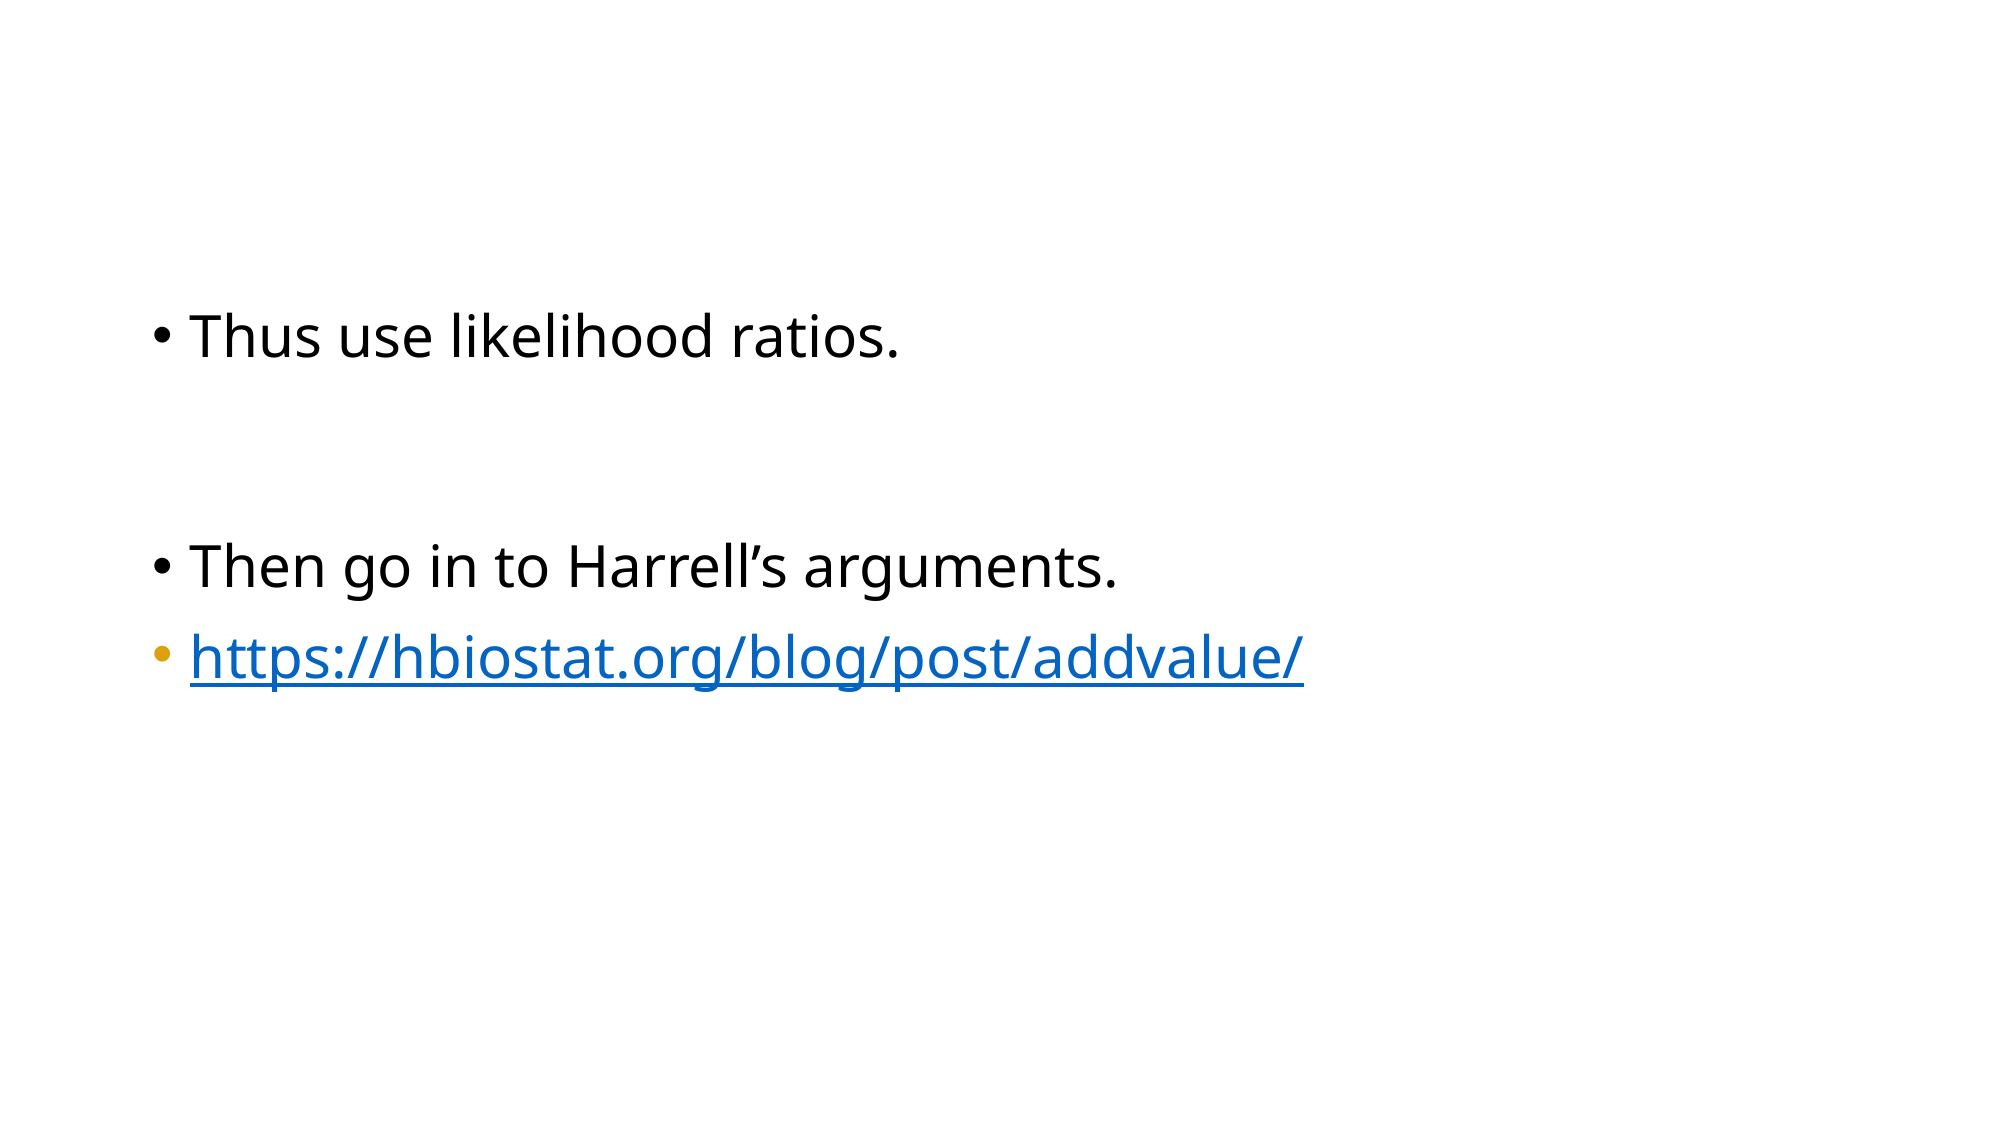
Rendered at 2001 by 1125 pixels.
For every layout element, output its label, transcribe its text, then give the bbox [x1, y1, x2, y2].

list Thus use likelihood ratios. Then go in to Harrell’s arguments. https://hbiostat.org/blog/post/addvalue/ [137, 299, 1863, 1014]
